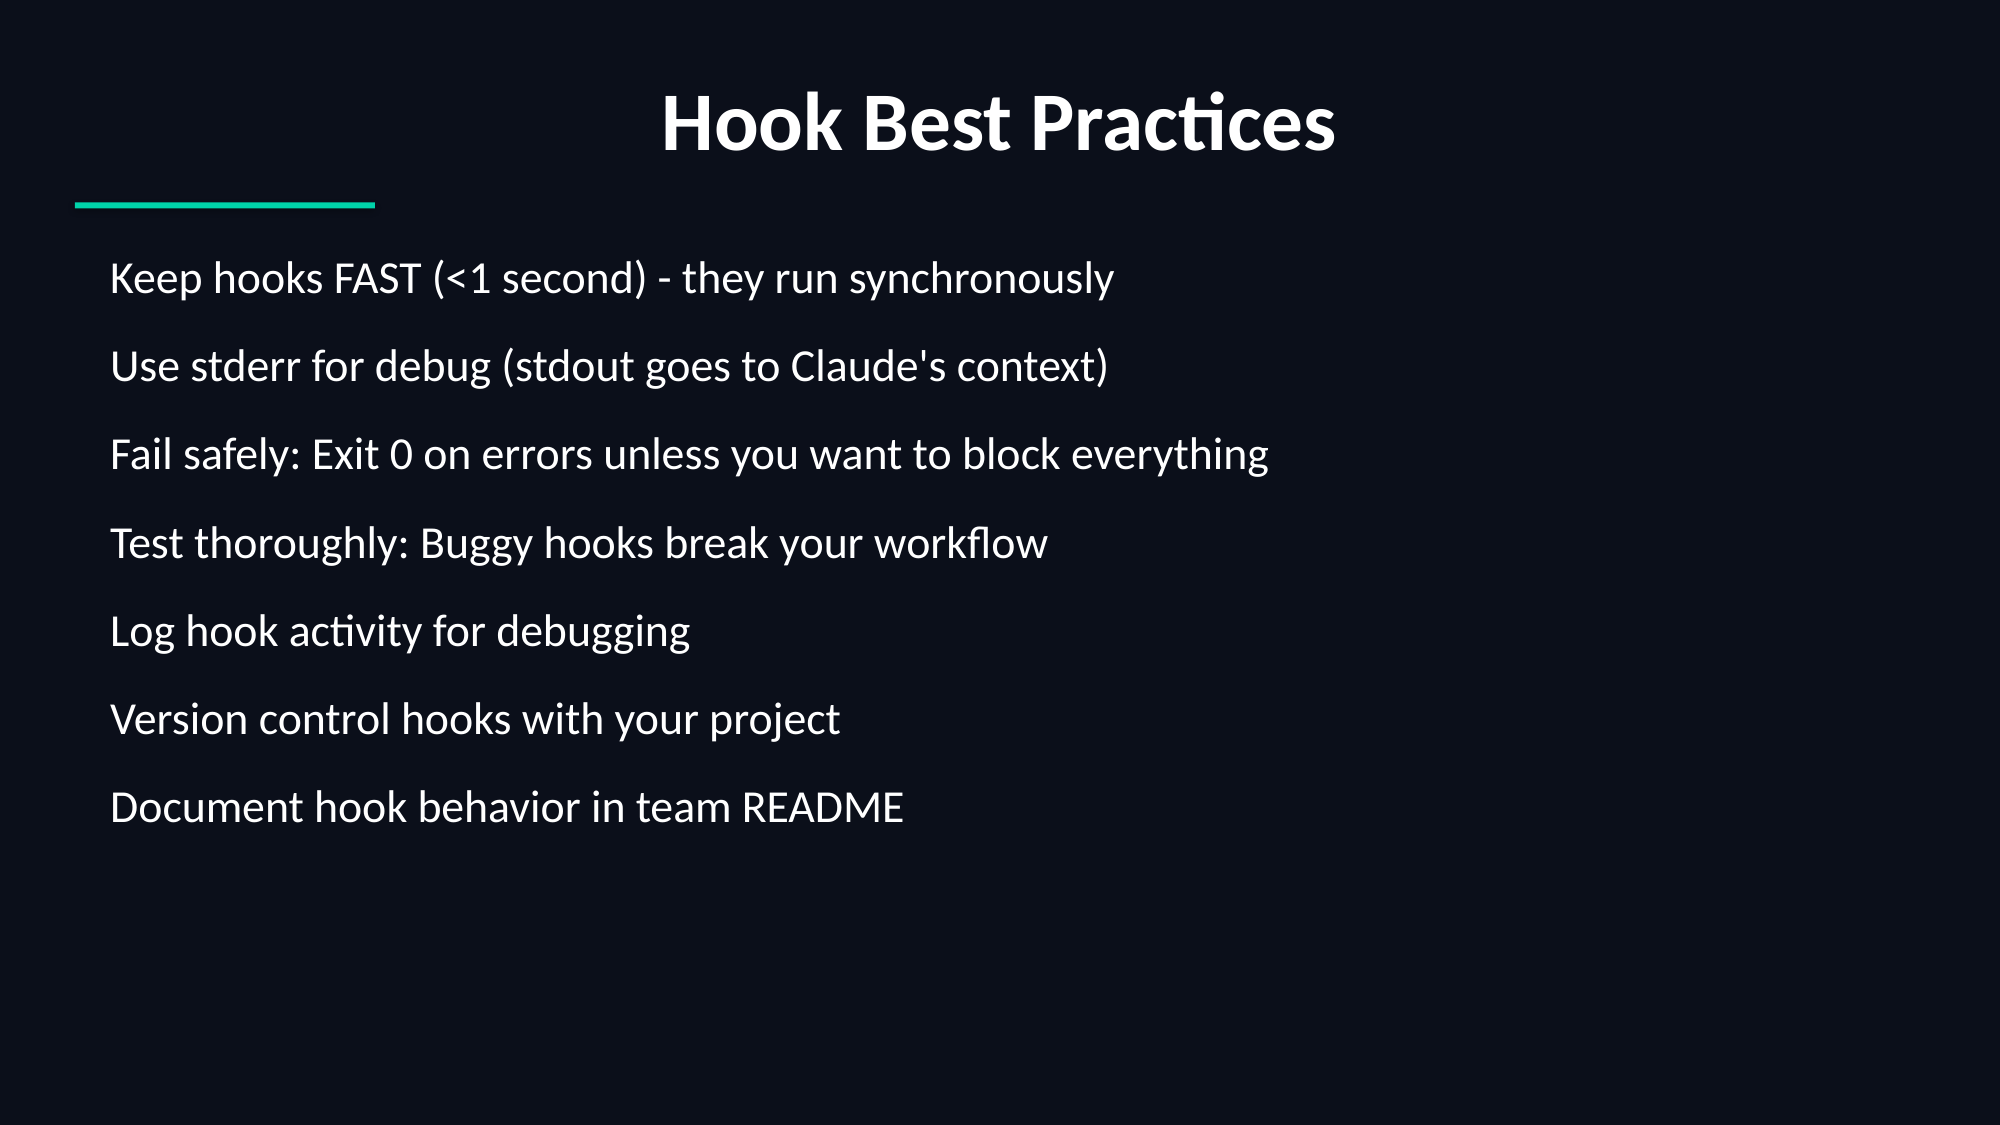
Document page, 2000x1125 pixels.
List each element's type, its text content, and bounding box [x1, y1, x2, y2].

text_box Hook Best Practices [647, 60, 1353, 175]
text_box Keep hooks FAST (<1 second) - they run synchronously Use stderr for debug (stdout goes to Claude's context) Fail safely: Exit 0 on errors unless you want to block everything Test thoroughly: Buggy hooks break your workflow Log hook activity for debugging Version control hooks with your project Document hook behavior in team README [74, 239, 1925, 840]
text_box [74, 202, 376, 209]
